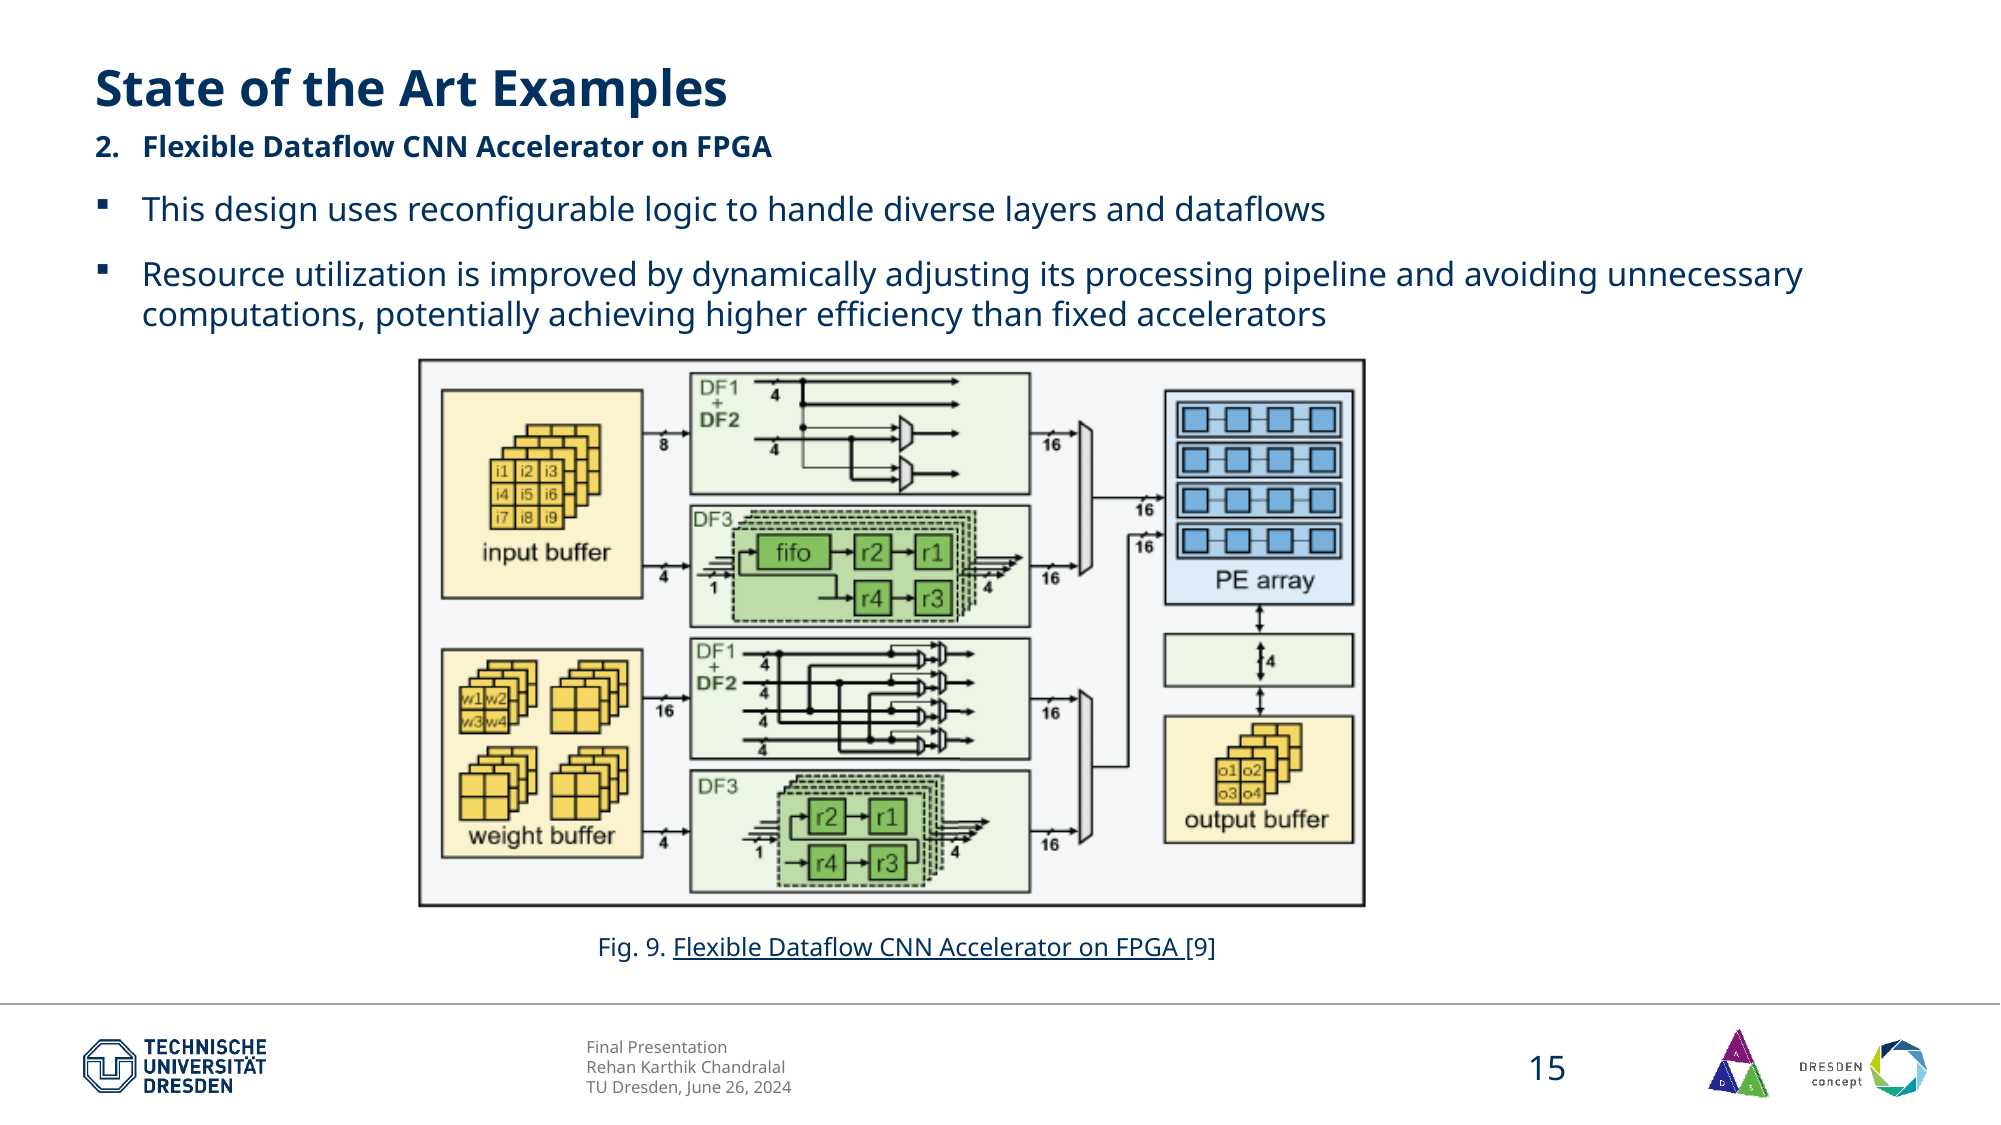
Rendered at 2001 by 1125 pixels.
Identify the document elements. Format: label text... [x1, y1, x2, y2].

title State of the Art Examples [95, 56, 1831, 128]
text_box Fig. 9. Flexible Dataflow CNN Accelerator on FPGA [9] [582, 923, 1557, 1003]
picture [1707, 1028, 1769, 1098]
list 2. Flexible Dataflow CNN Accelerator on FPGA This design uses reconfigurable logic to handle diverse layers and dataflows Resource utilization is improved by dynamically adjusting its processing pipeline and avoiding unnecessary computations, potentially achieving higher efficiency than fixed accelerators [95, 128, 1831, 882]
picture [389, 354, 1387, 924]
picture [83, 1039, 266, 1093]
picture [1800, 1039, 1927, 1097]
